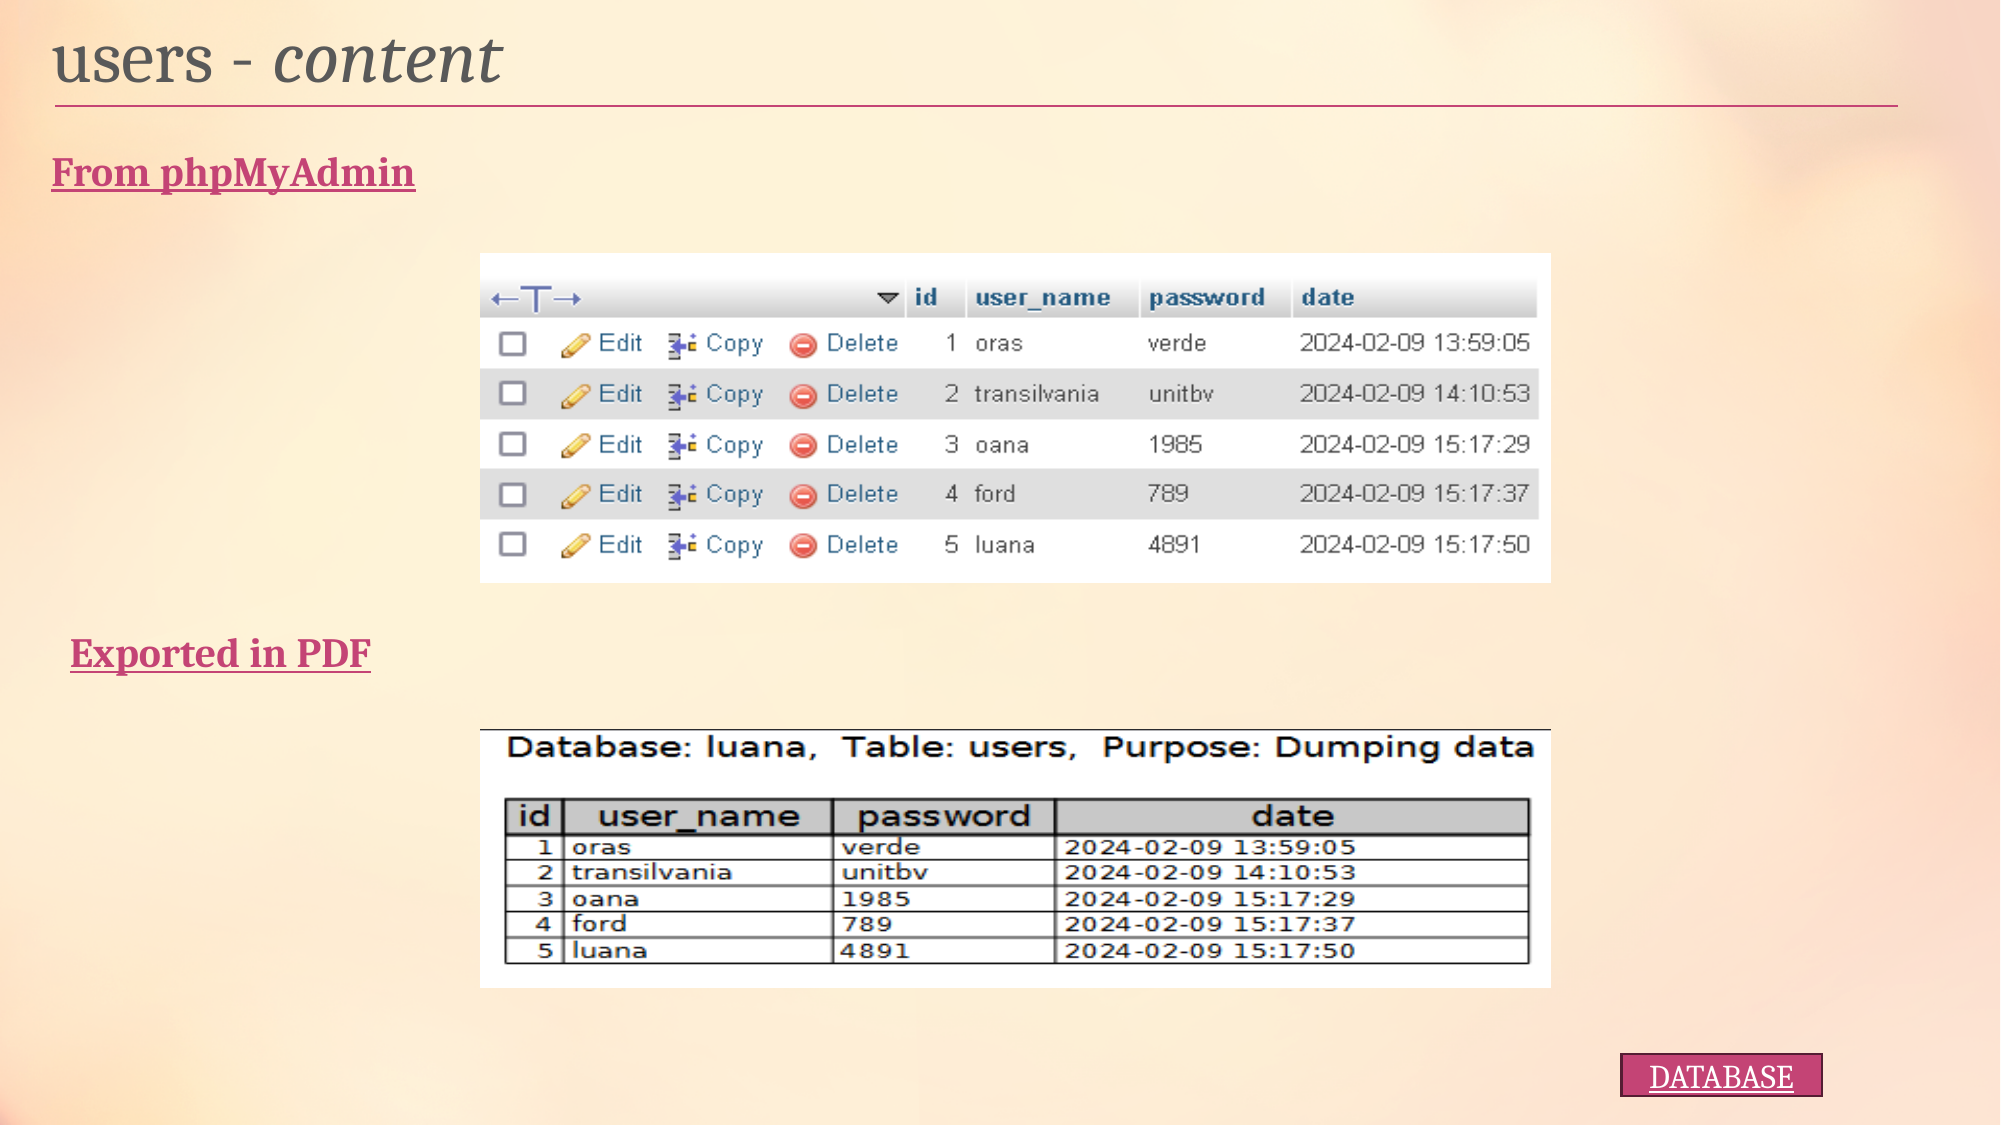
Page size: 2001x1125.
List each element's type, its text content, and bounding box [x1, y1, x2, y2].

text_box DATABASE [1620, 1053, 1823, 1097]
text_box Exported in PDF [55, 618, 439, 684]
text_box From phpMyAdmin [36, 137, 552, 203]
picture [0, 0, 2001, 1125]
text_box users - content [36, 0, 616, 105]
